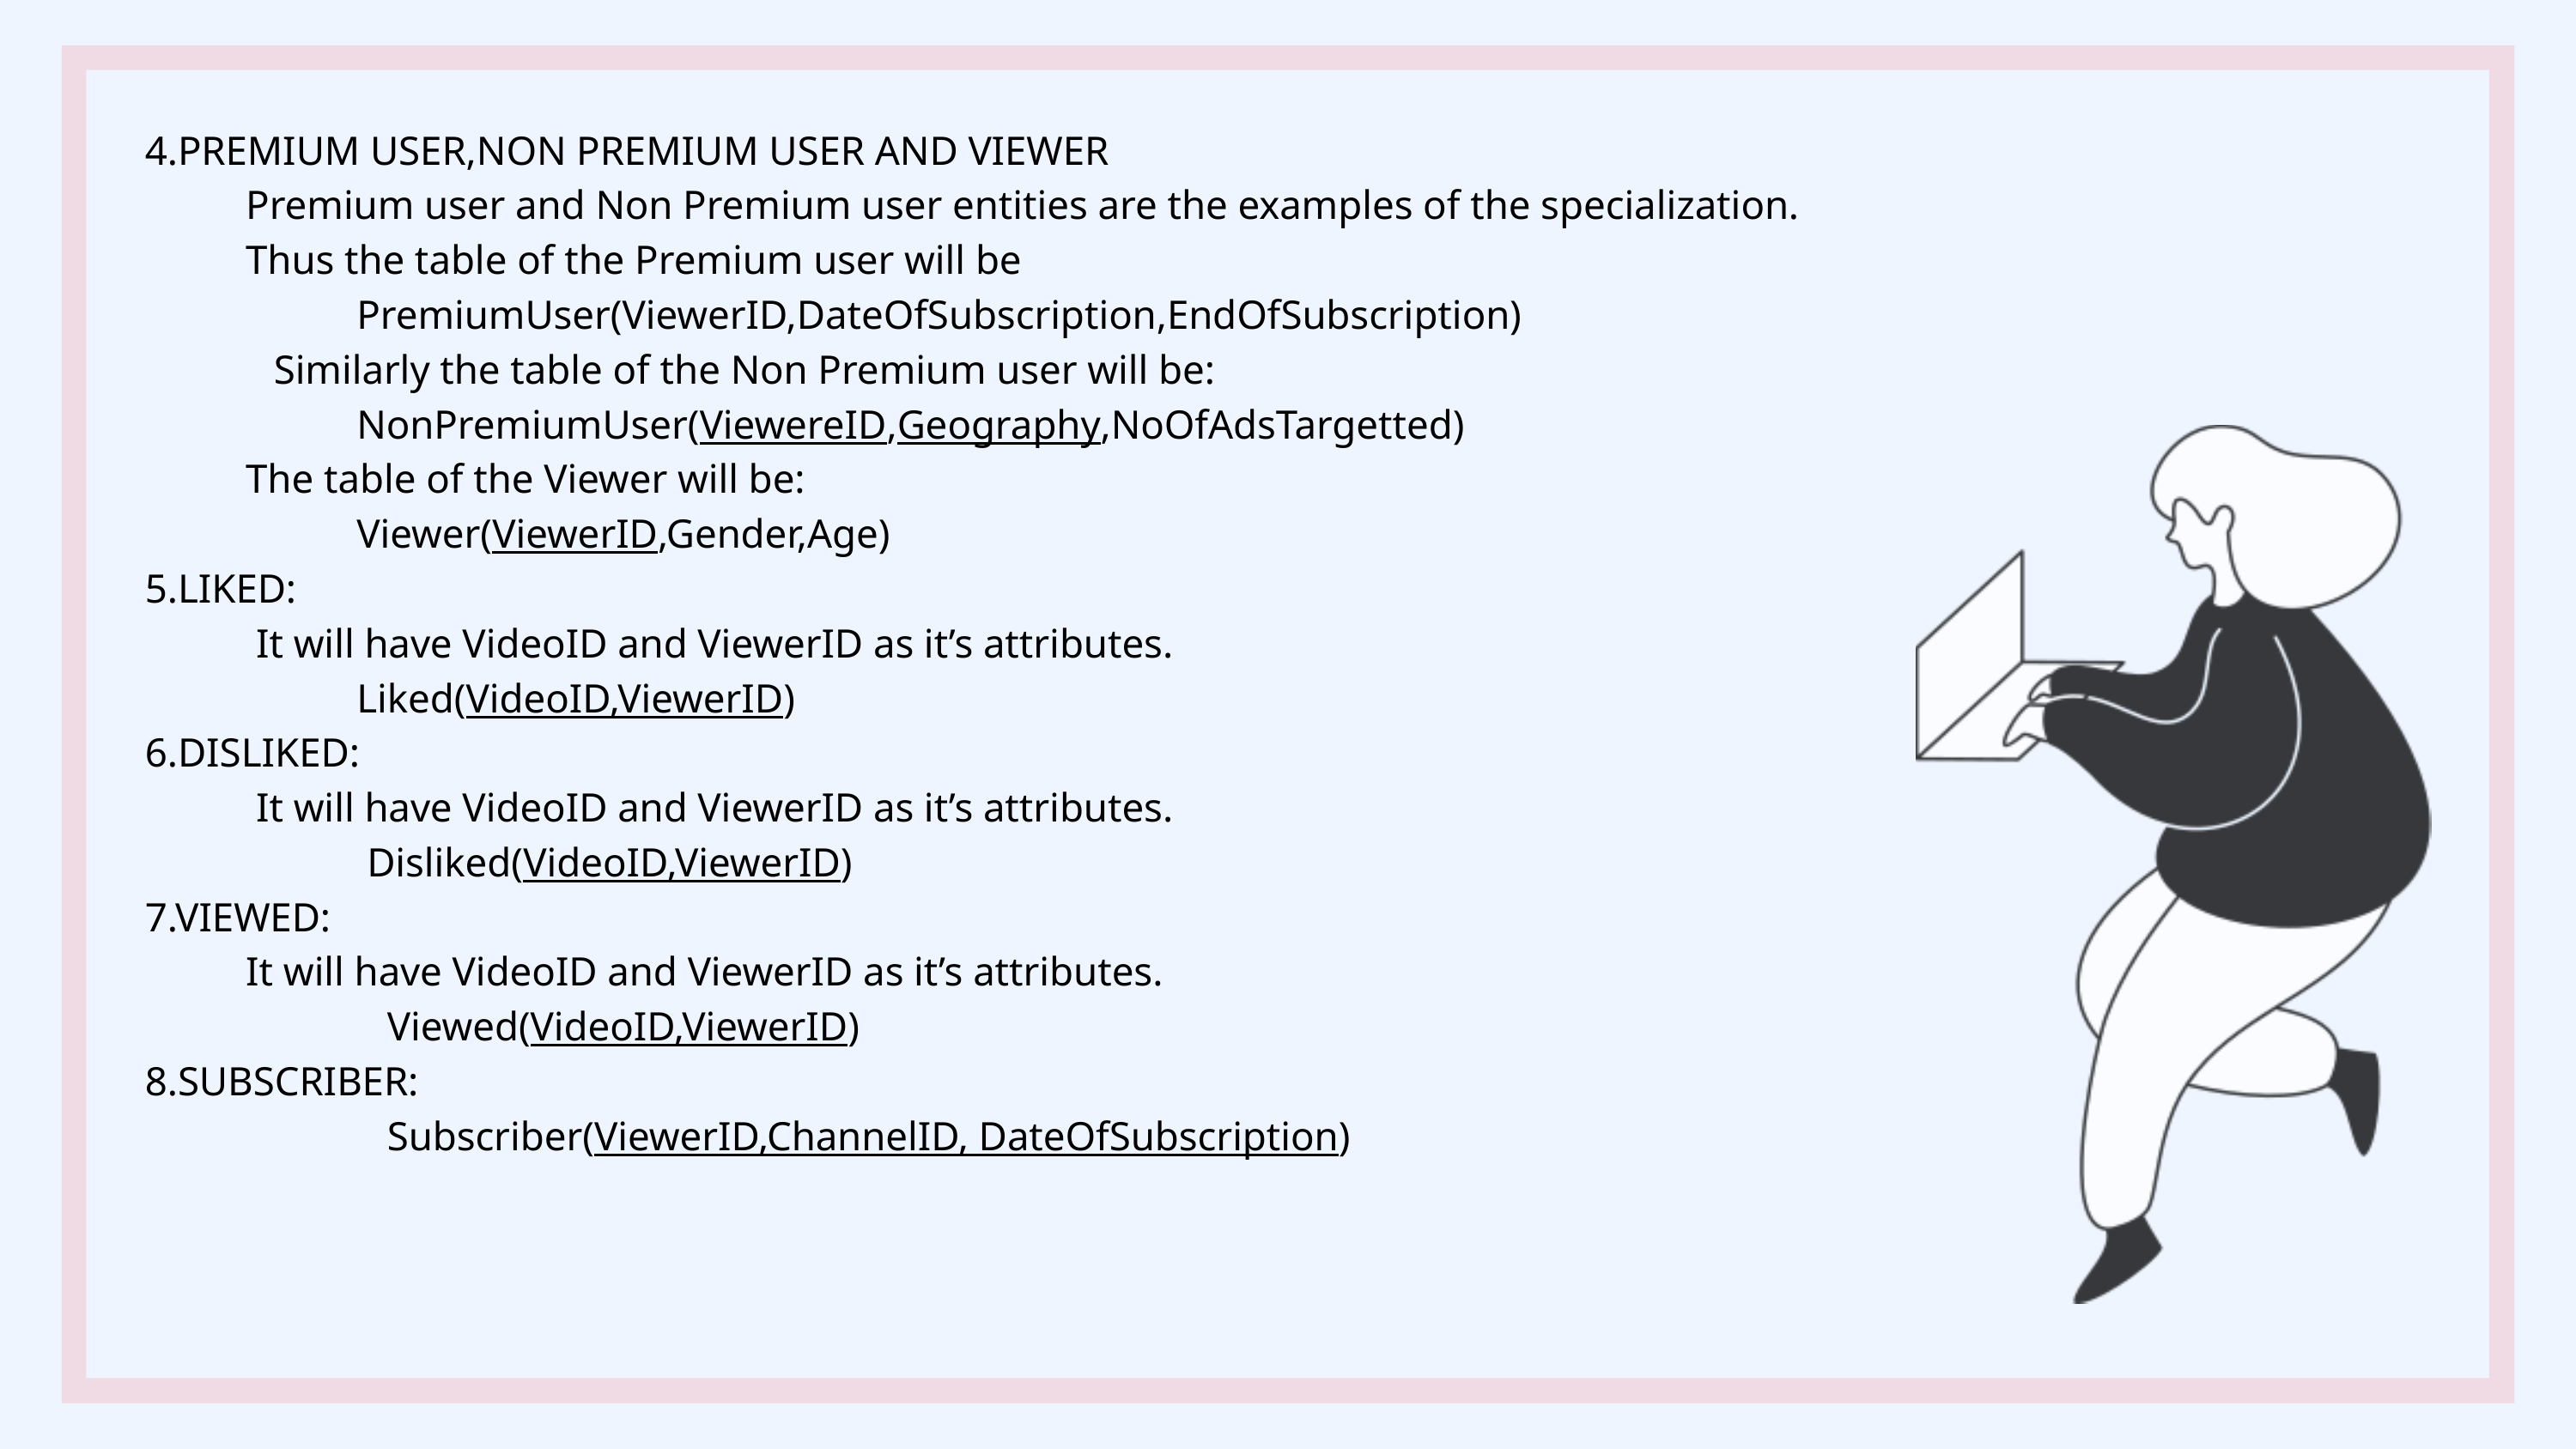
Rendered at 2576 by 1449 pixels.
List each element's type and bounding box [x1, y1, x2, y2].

picture [1916, 424, 2432, 1304]
text_box [61, 45, 2515, 1404]
